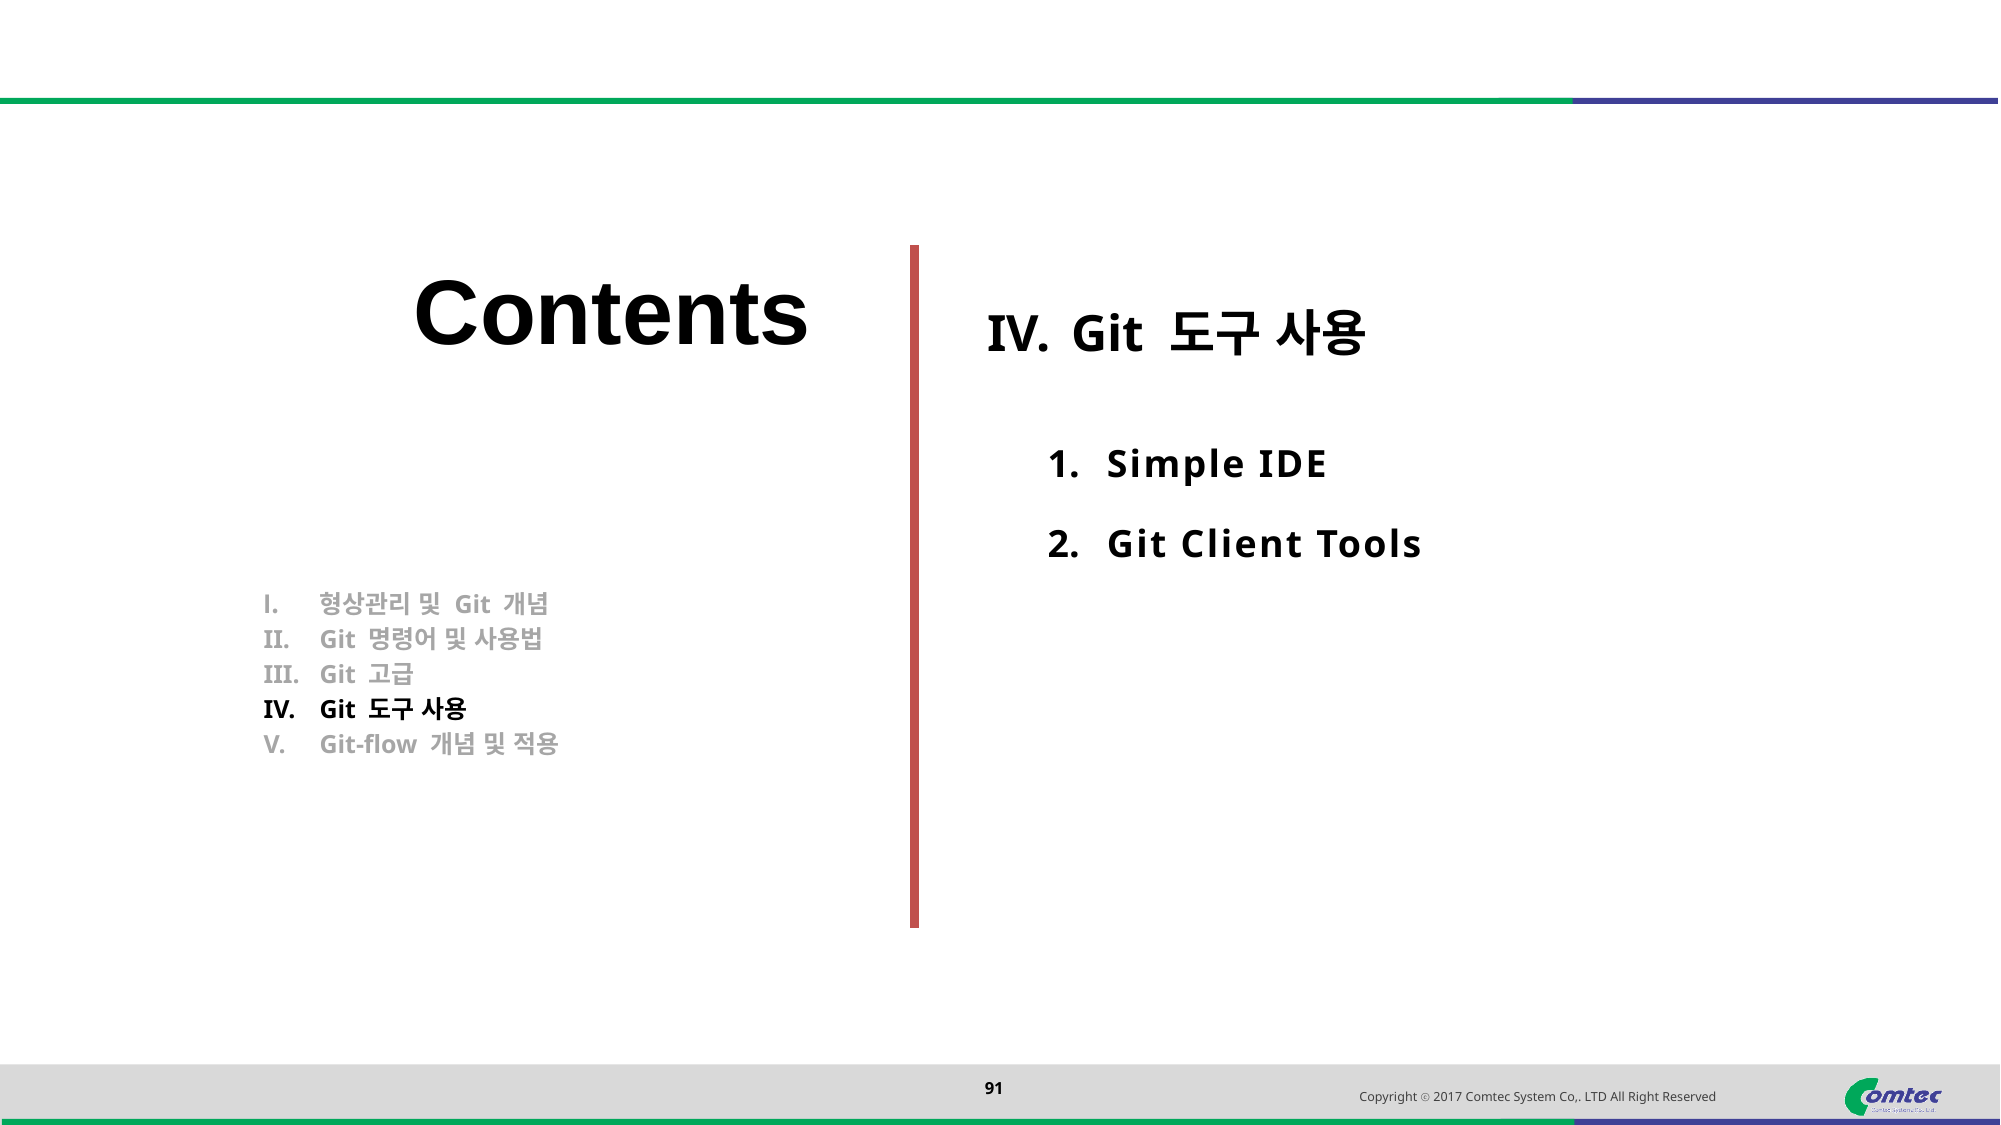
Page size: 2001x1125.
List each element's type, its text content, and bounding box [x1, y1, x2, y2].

list Git 도구 사용 [972, 270, 1925, 392]
list 형상관리 및 Git 개념 Git 명령어 및 사용법 Git 고급 Git 도구 사용 Git-flow 개념 및 적용 [248, 580, 857, 868]
list Simple IDE Git Client Tools [972, 409, 1909, 897]
picture [1842, 1074, 1944, 1118]
